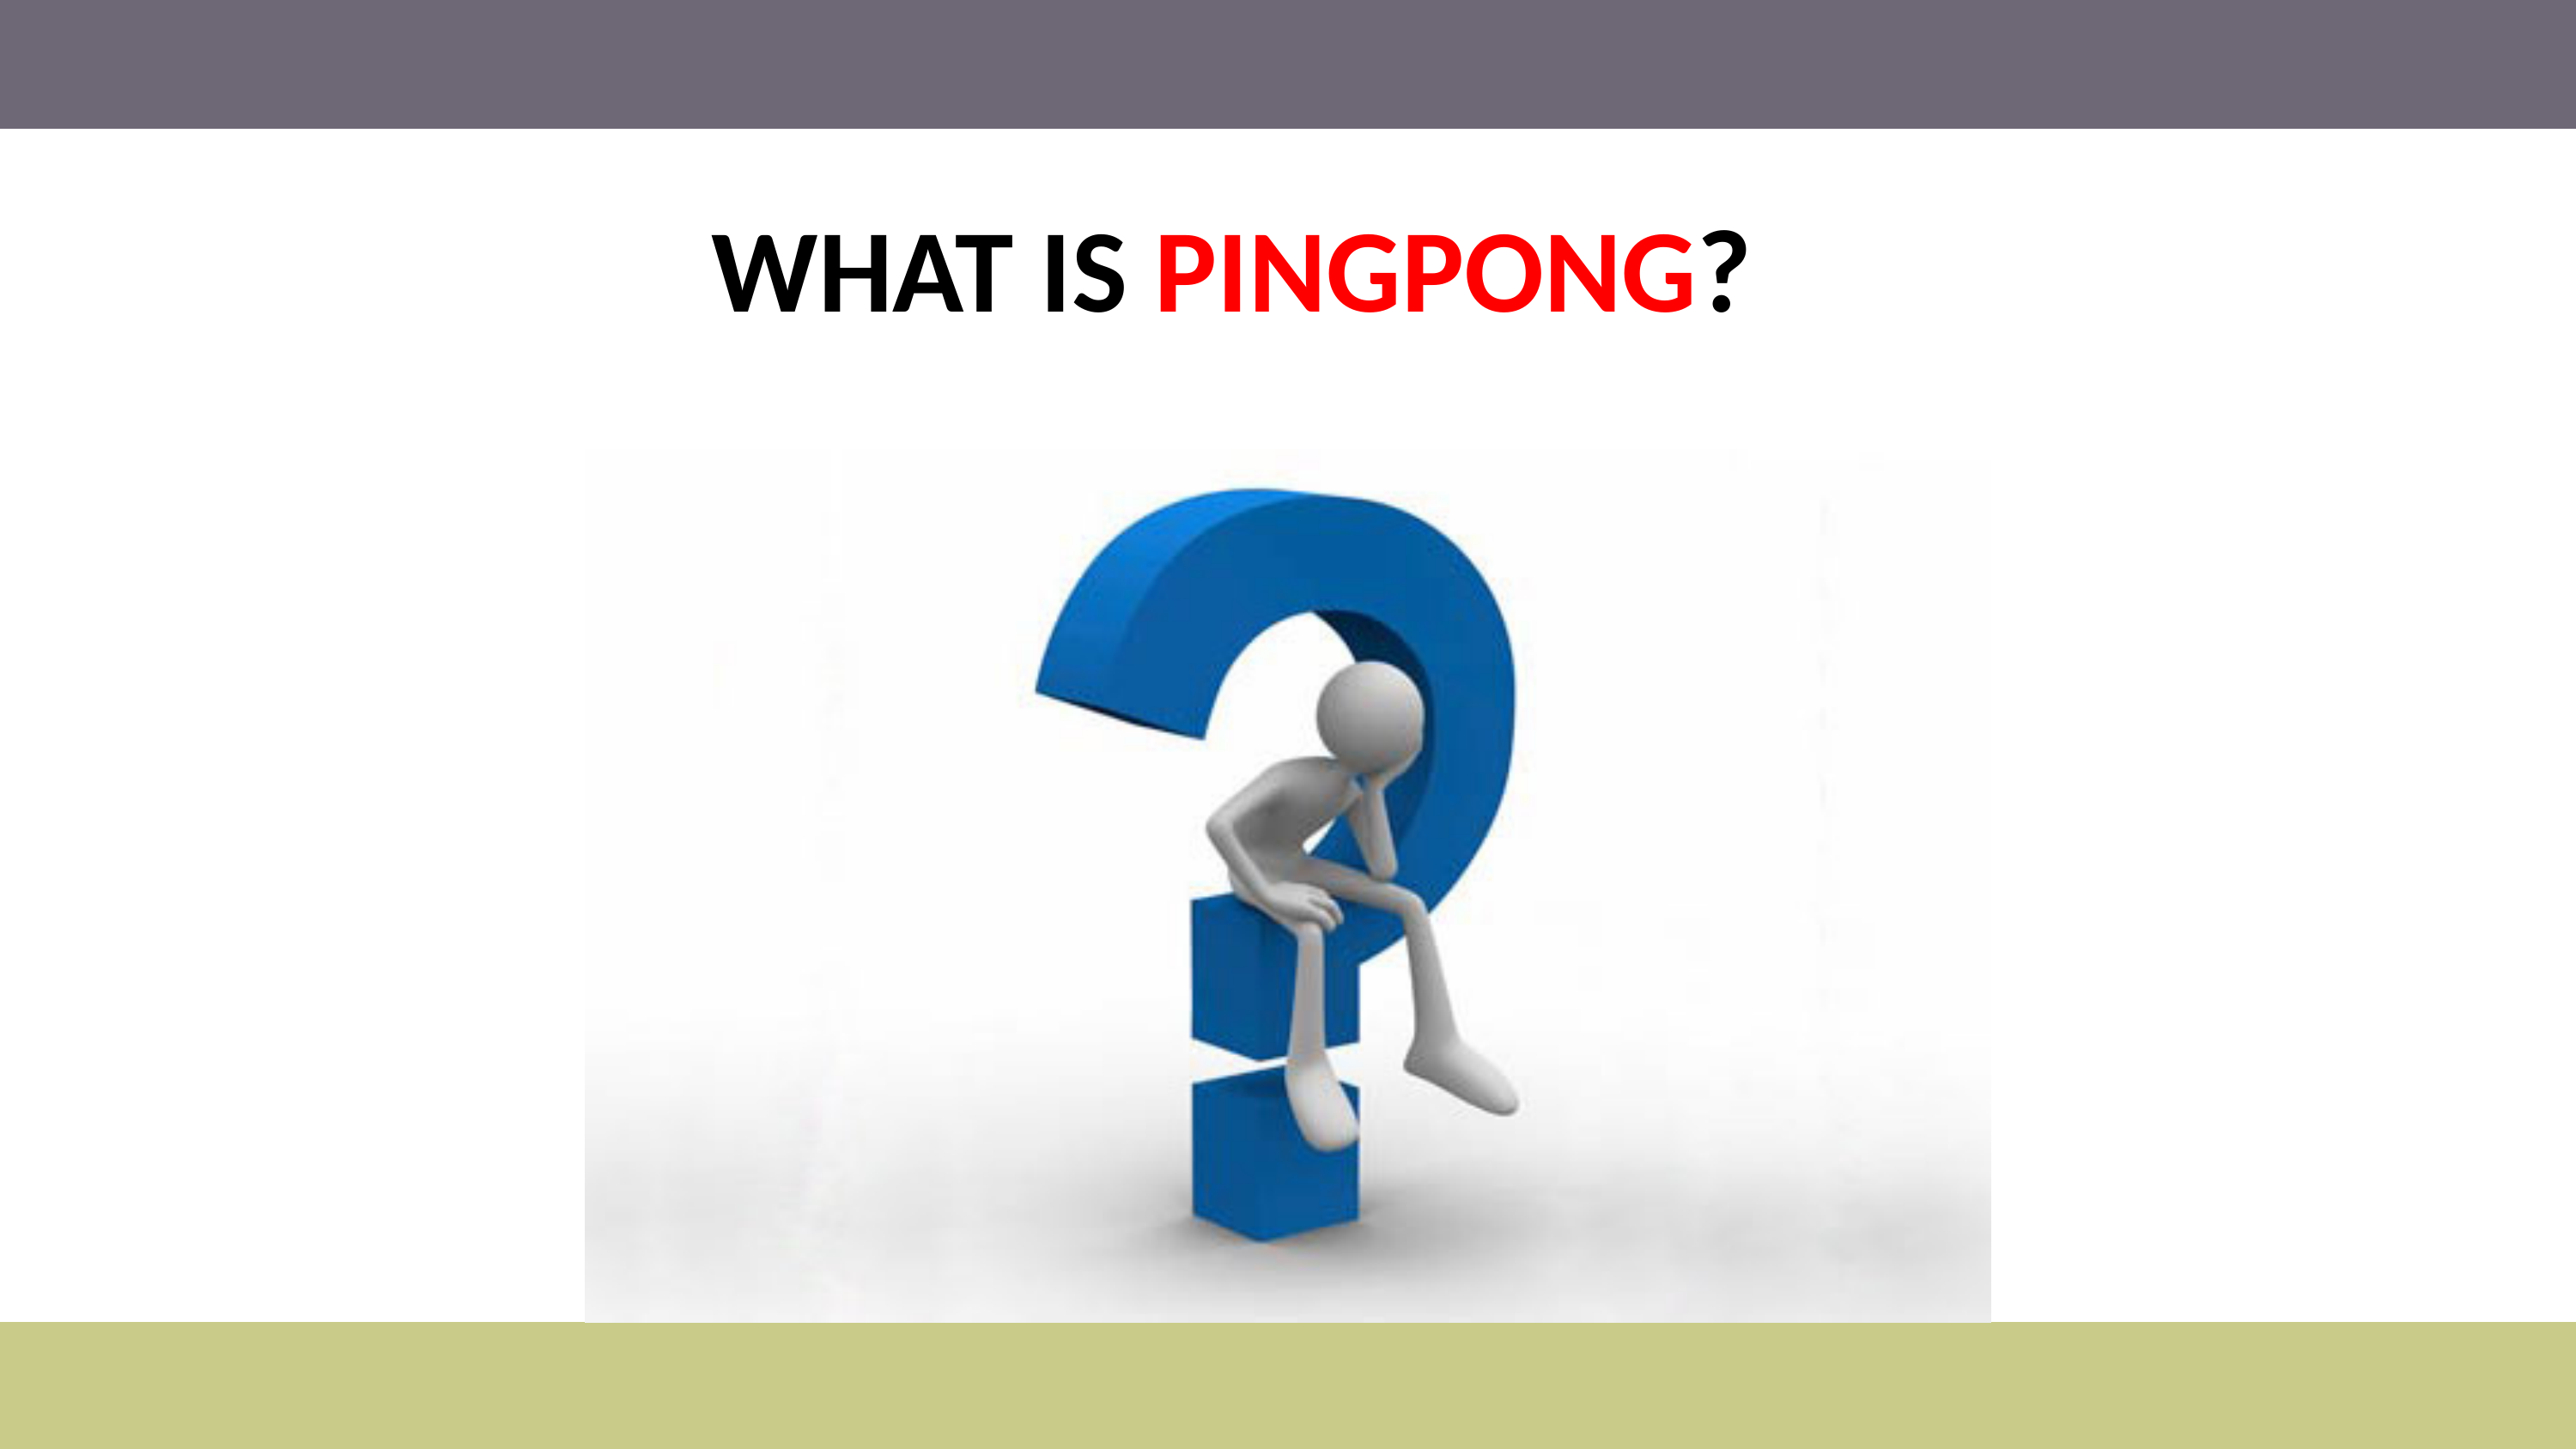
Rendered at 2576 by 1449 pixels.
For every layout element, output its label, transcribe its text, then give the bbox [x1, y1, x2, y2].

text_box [0, 0, 2576, 130]
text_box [0, 1322, 2576, 1449]
text_box WHAT IS PINGPONG? [699, 187, 1877, 343]
picture [584, 448, 1991, 1323]
